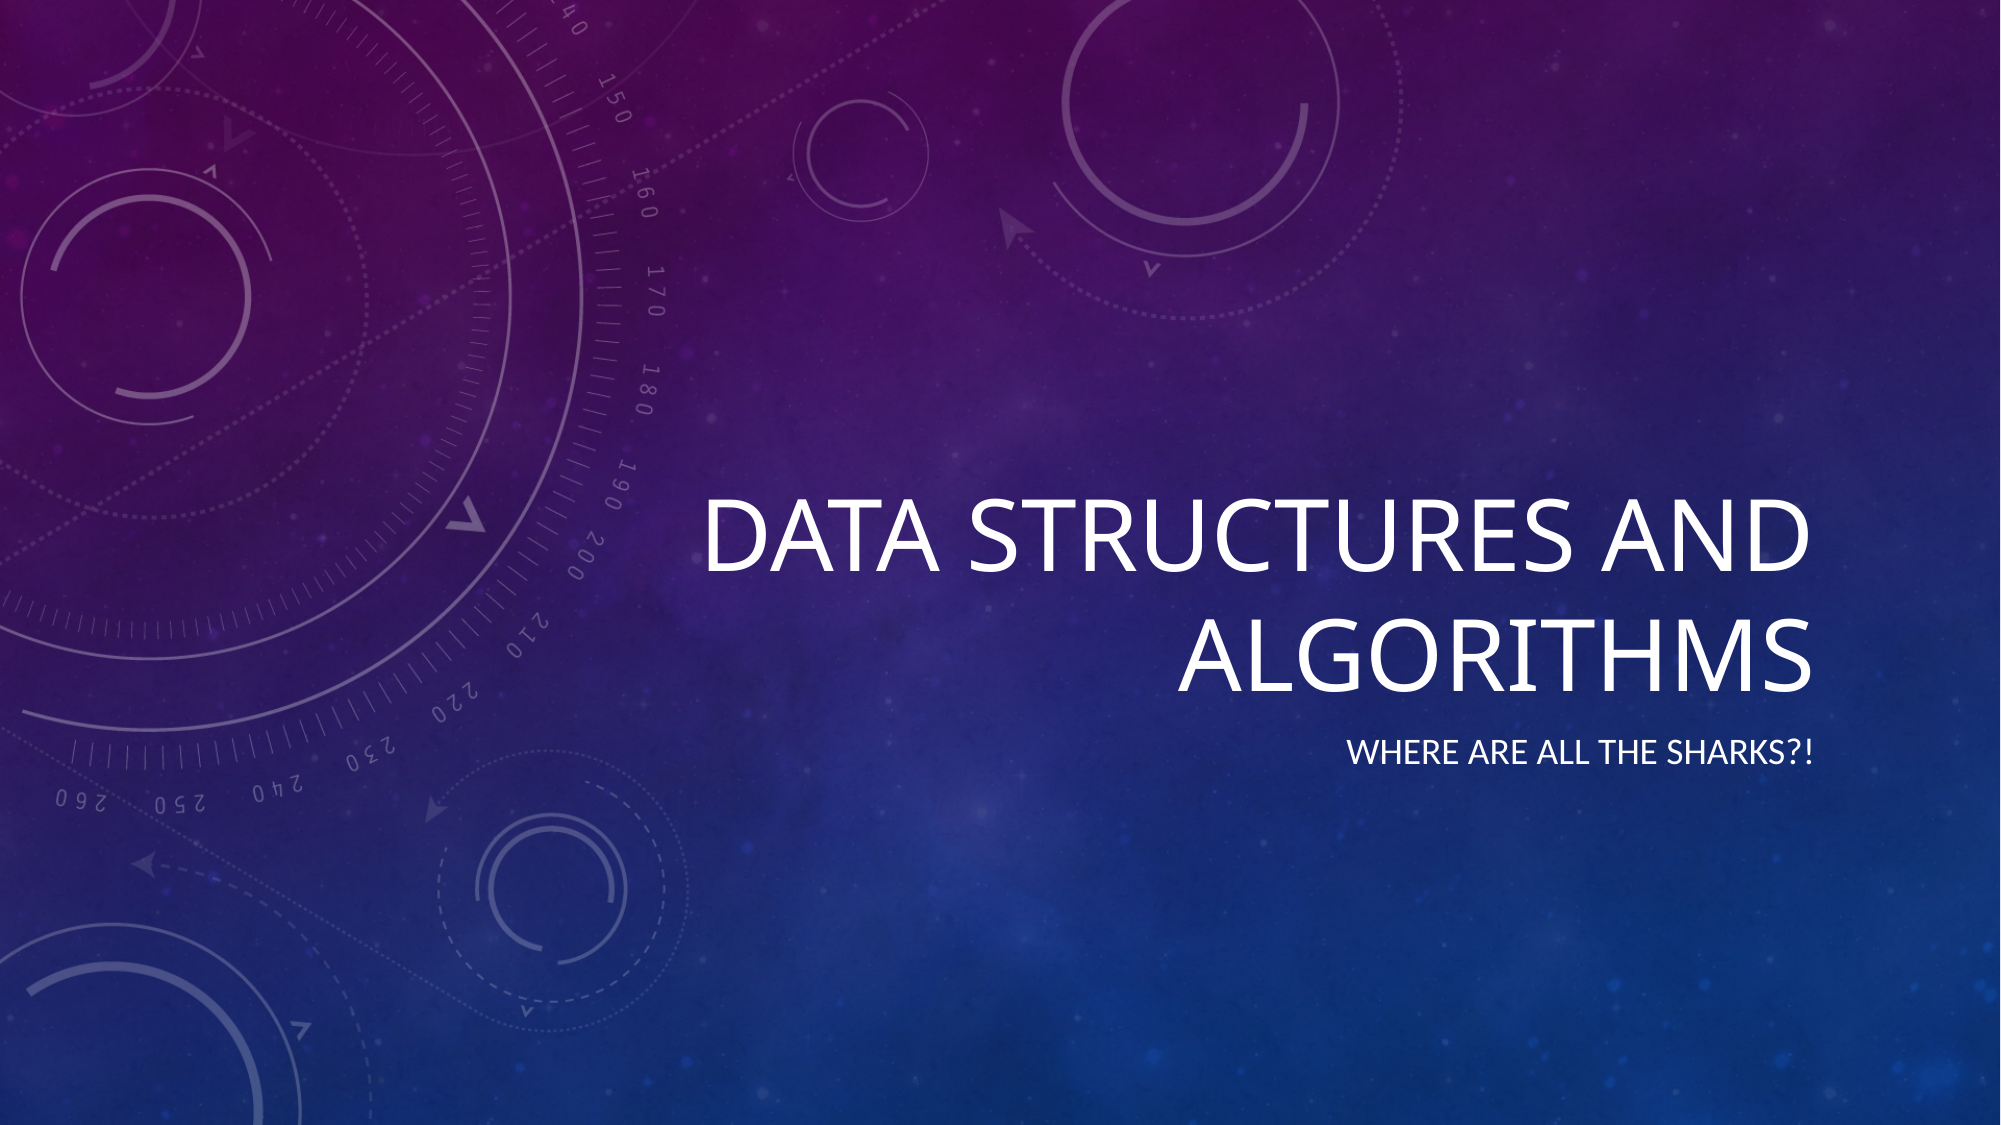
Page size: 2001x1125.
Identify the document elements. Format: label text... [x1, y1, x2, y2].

title Data Structures and Algorithms [650, 322, 1831, 719]
subtitle Where are all the sharks?! [650, 719, 1831, 950]
picture [0, 0, 2001, 1125]
